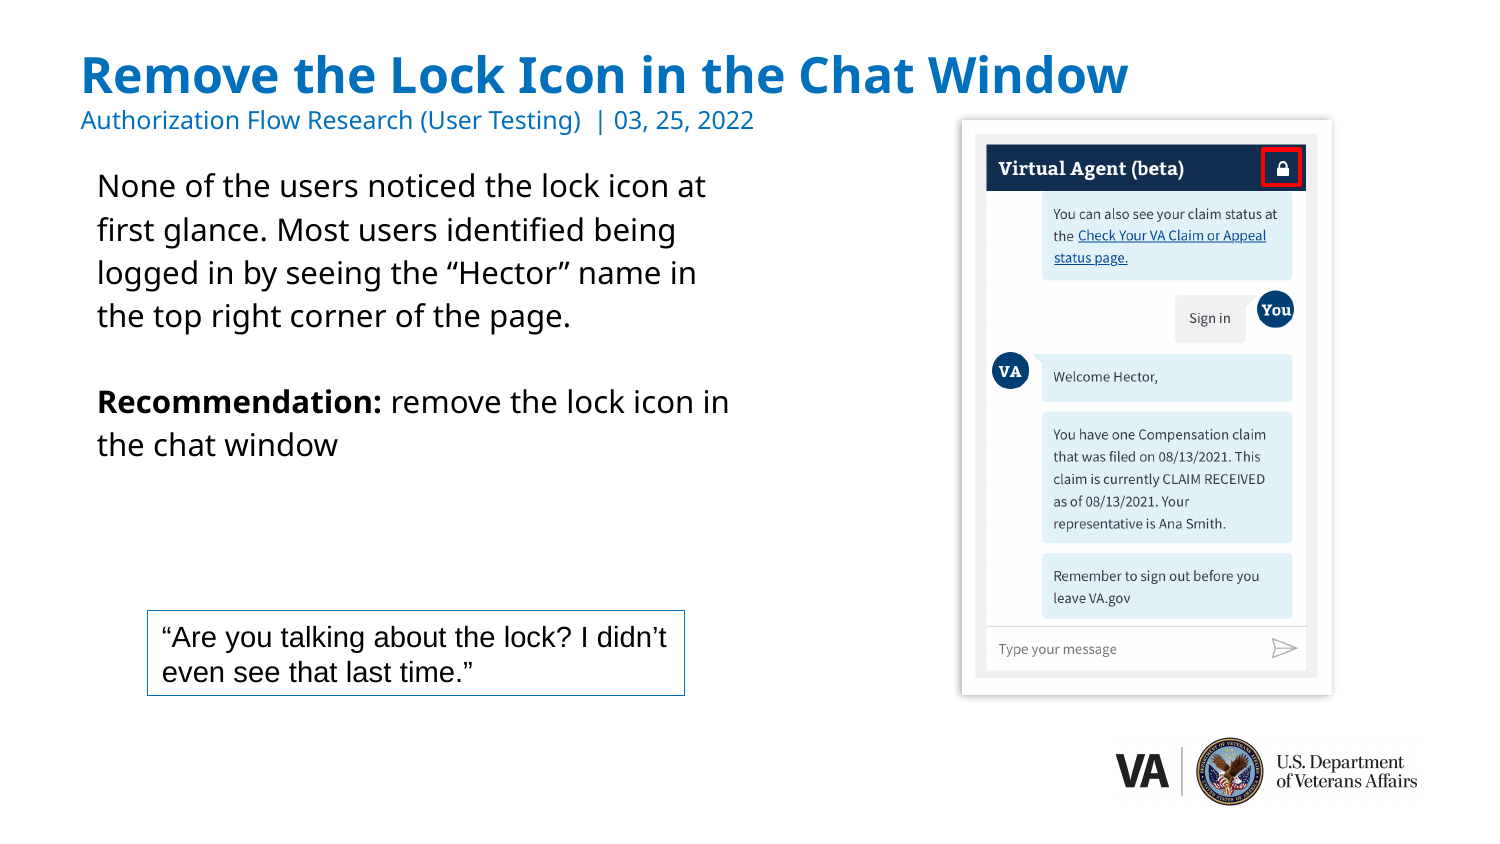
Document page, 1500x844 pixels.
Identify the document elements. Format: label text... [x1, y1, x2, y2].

picture [1109, 731, 1426, 812]
title Authorization Flow Research (User Testing) | 03, 25, 2022 [75, 99, 1439, 141]
text_box “Are you talking about the lock? I didn’t even see that last time.” [147, 610, 685, 696]
picture [961, 119, 1332, 695]
text_box None of the users noticed the lock icon at first glance. Most users identified being logged in by seeing the “Hector” name in the top right corner of the page. Recommendation: remove the lock icon in the chat window [74, 149, 757, 498]
title Remove the Lock Icon in the Chat Window [75, 37, 1450, 141]
